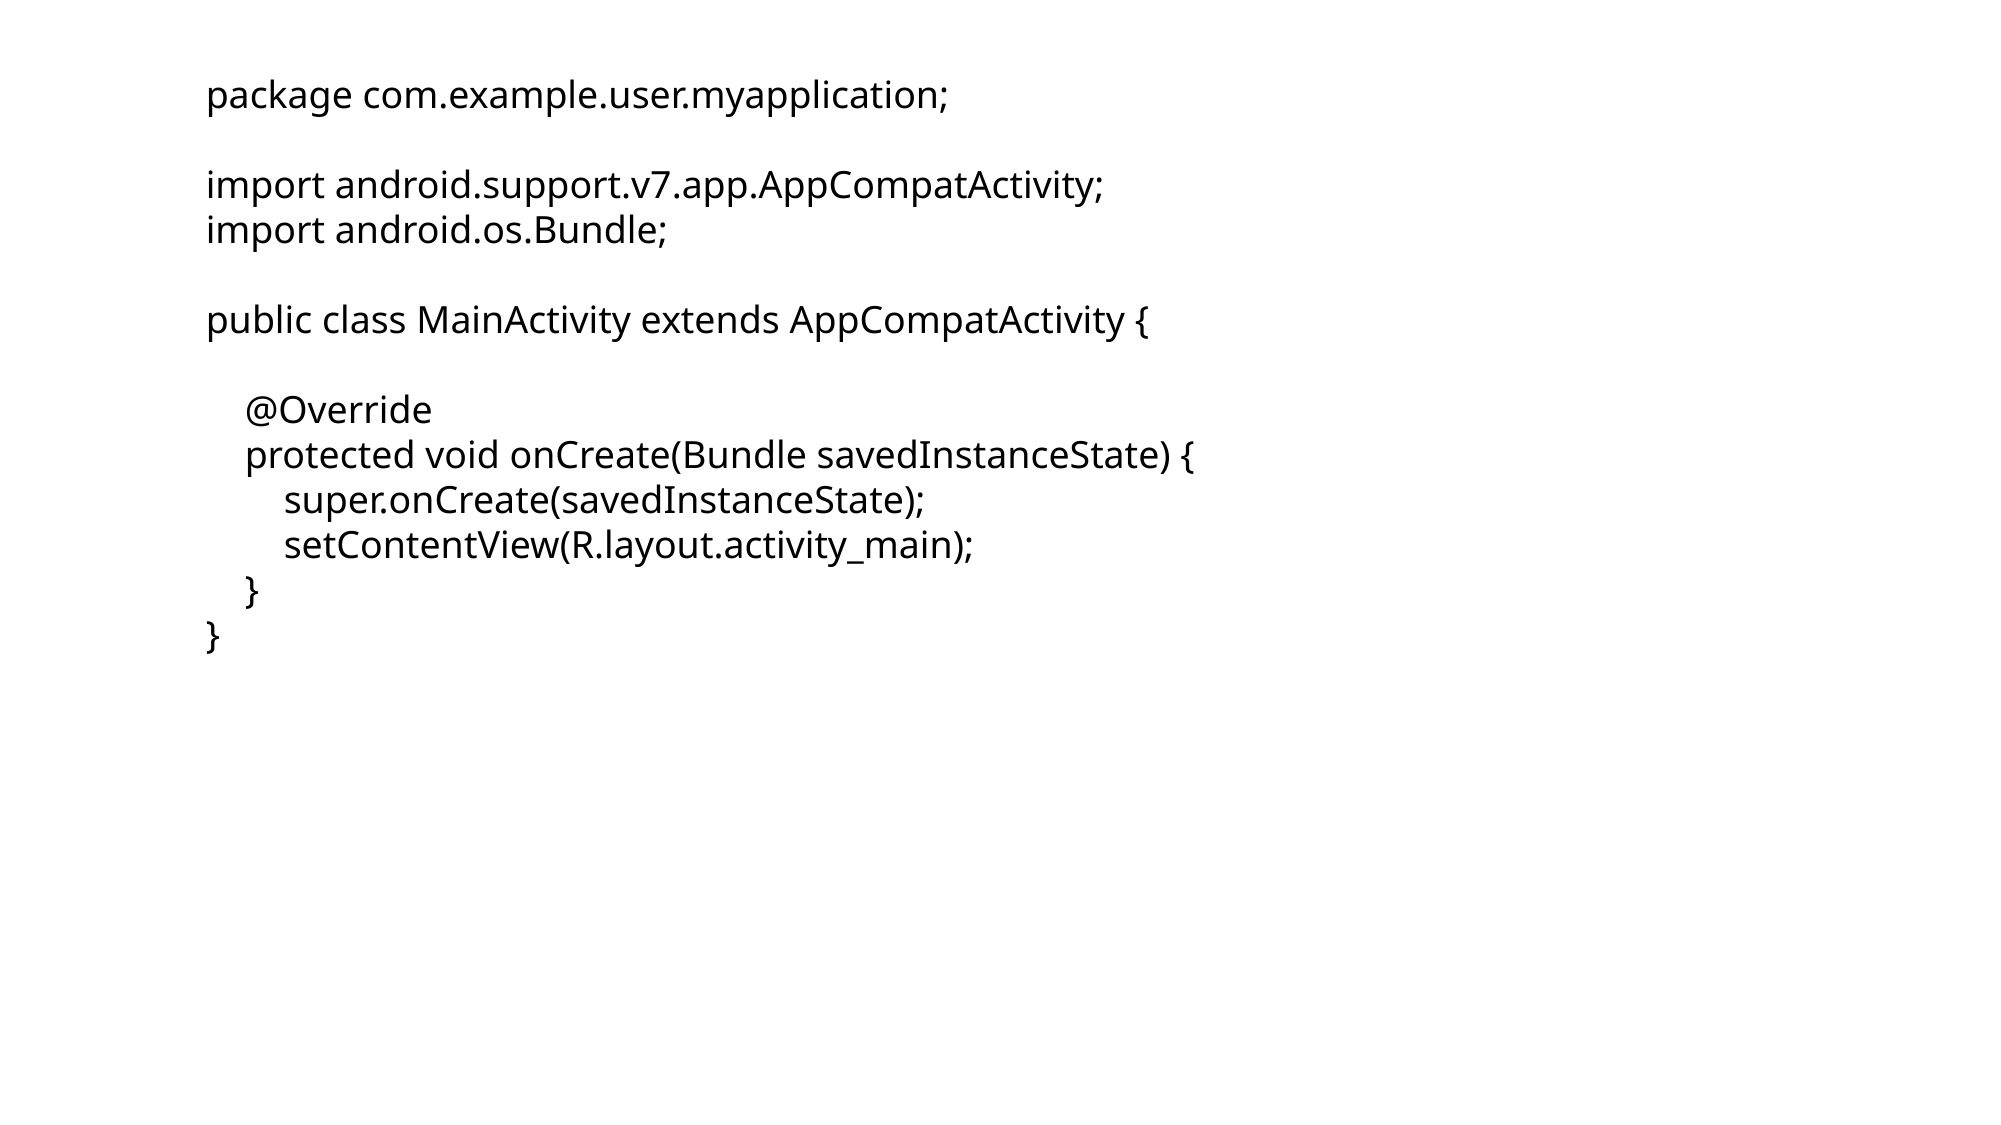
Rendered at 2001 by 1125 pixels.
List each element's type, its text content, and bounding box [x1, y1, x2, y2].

text_box package com.example.user.myapplication; import android.support.v7.app.AppCompatActivity; import android.os.Bundle; public class MainActivity extends AppCompatActivity { @Override protected void onCreate(Bundle savedInstanceState) { super.onCreate(savedInstanceState); setContentView(R.layout.activity_main); } } [191, 63, 1741, 664]
